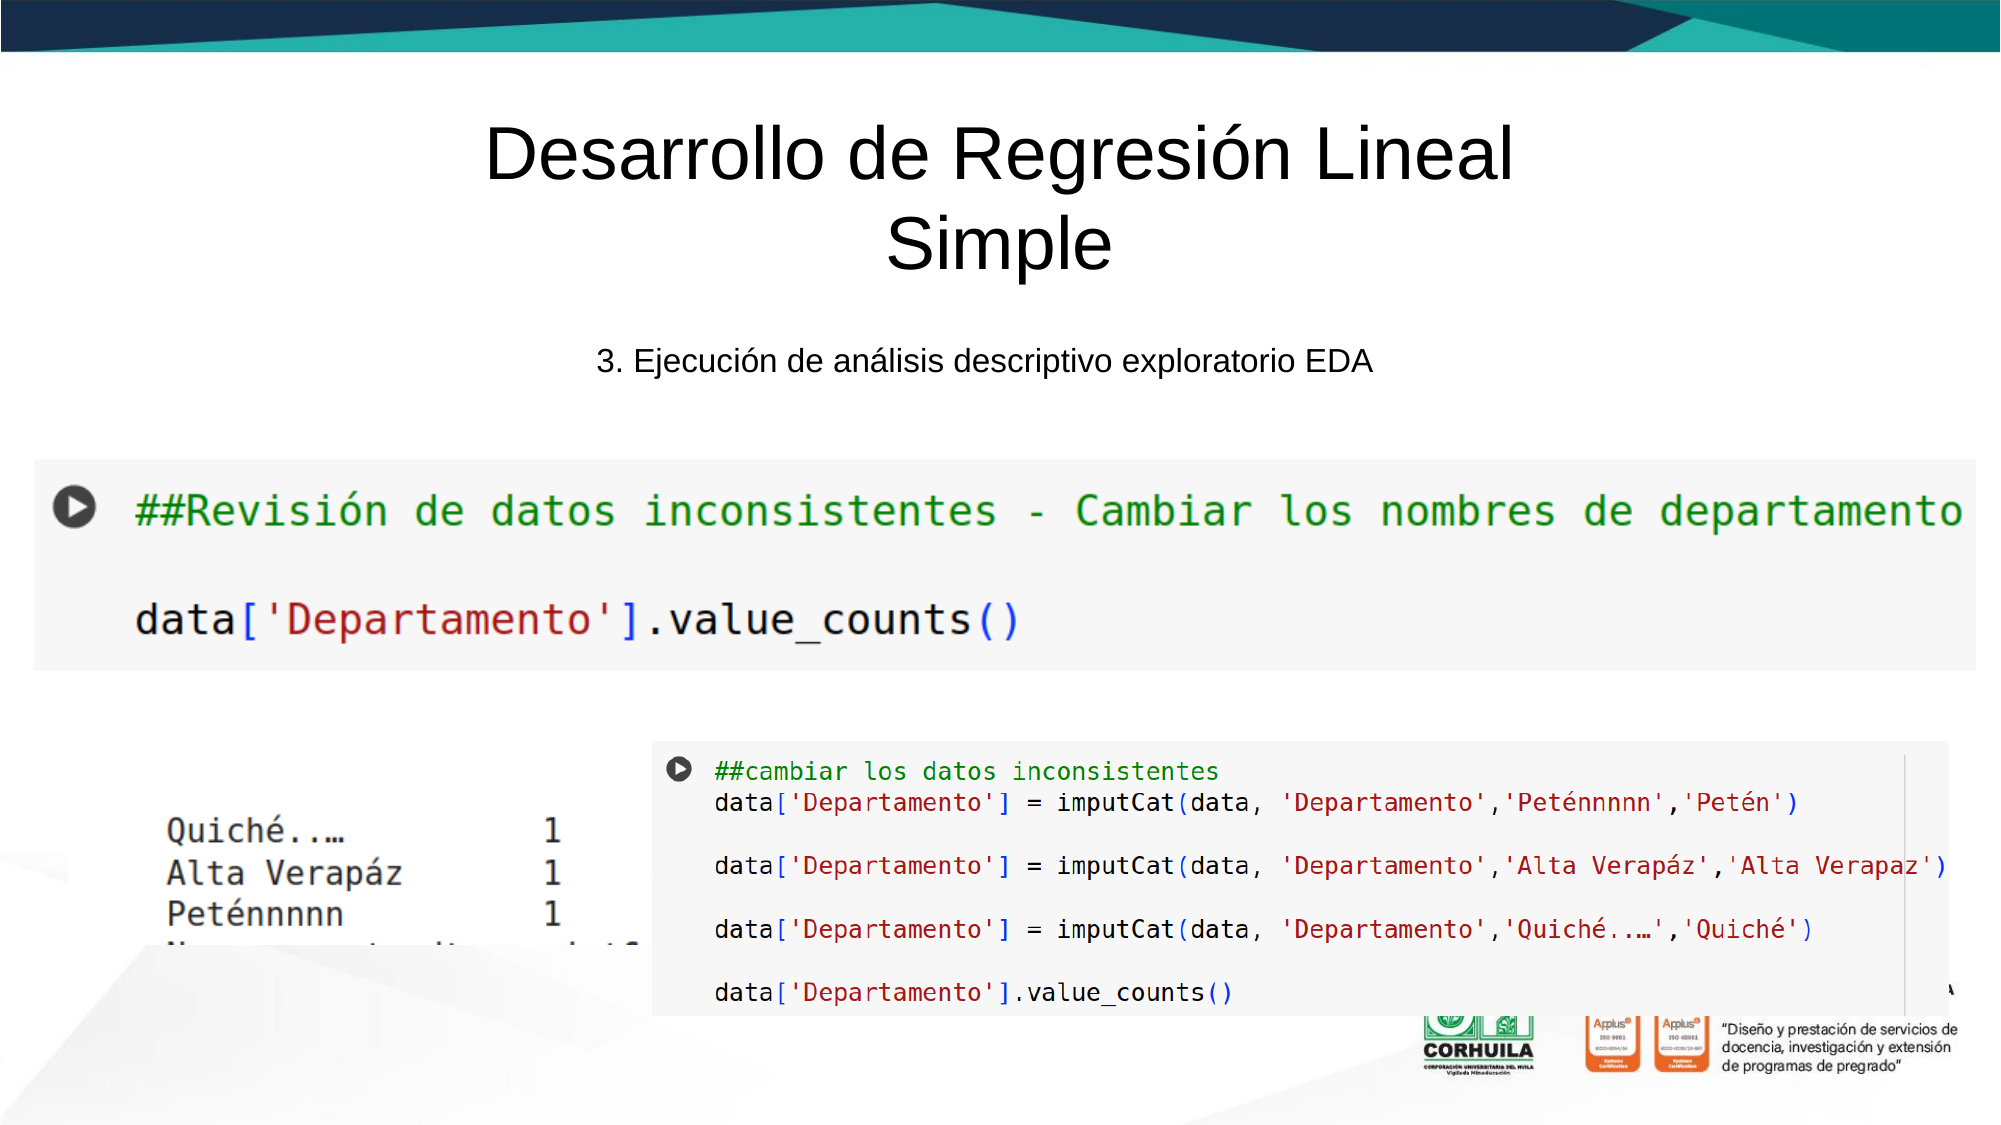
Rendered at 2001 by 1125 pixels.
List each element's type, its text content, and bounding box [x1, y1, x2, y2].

text_box [80, 690, 886, 807]
text_box [80, 266, 886, 453]
text_box 3. Ejecución de análisis descriptivo exploratorio EDA [354, 331, 1617, 384]
text_box [80, 952, 886, 1034]
picture [0, 0, 2000, 1125]
text_box Desarrollo de Regresión Lineal Simple [360, 96, 1640, 292]
